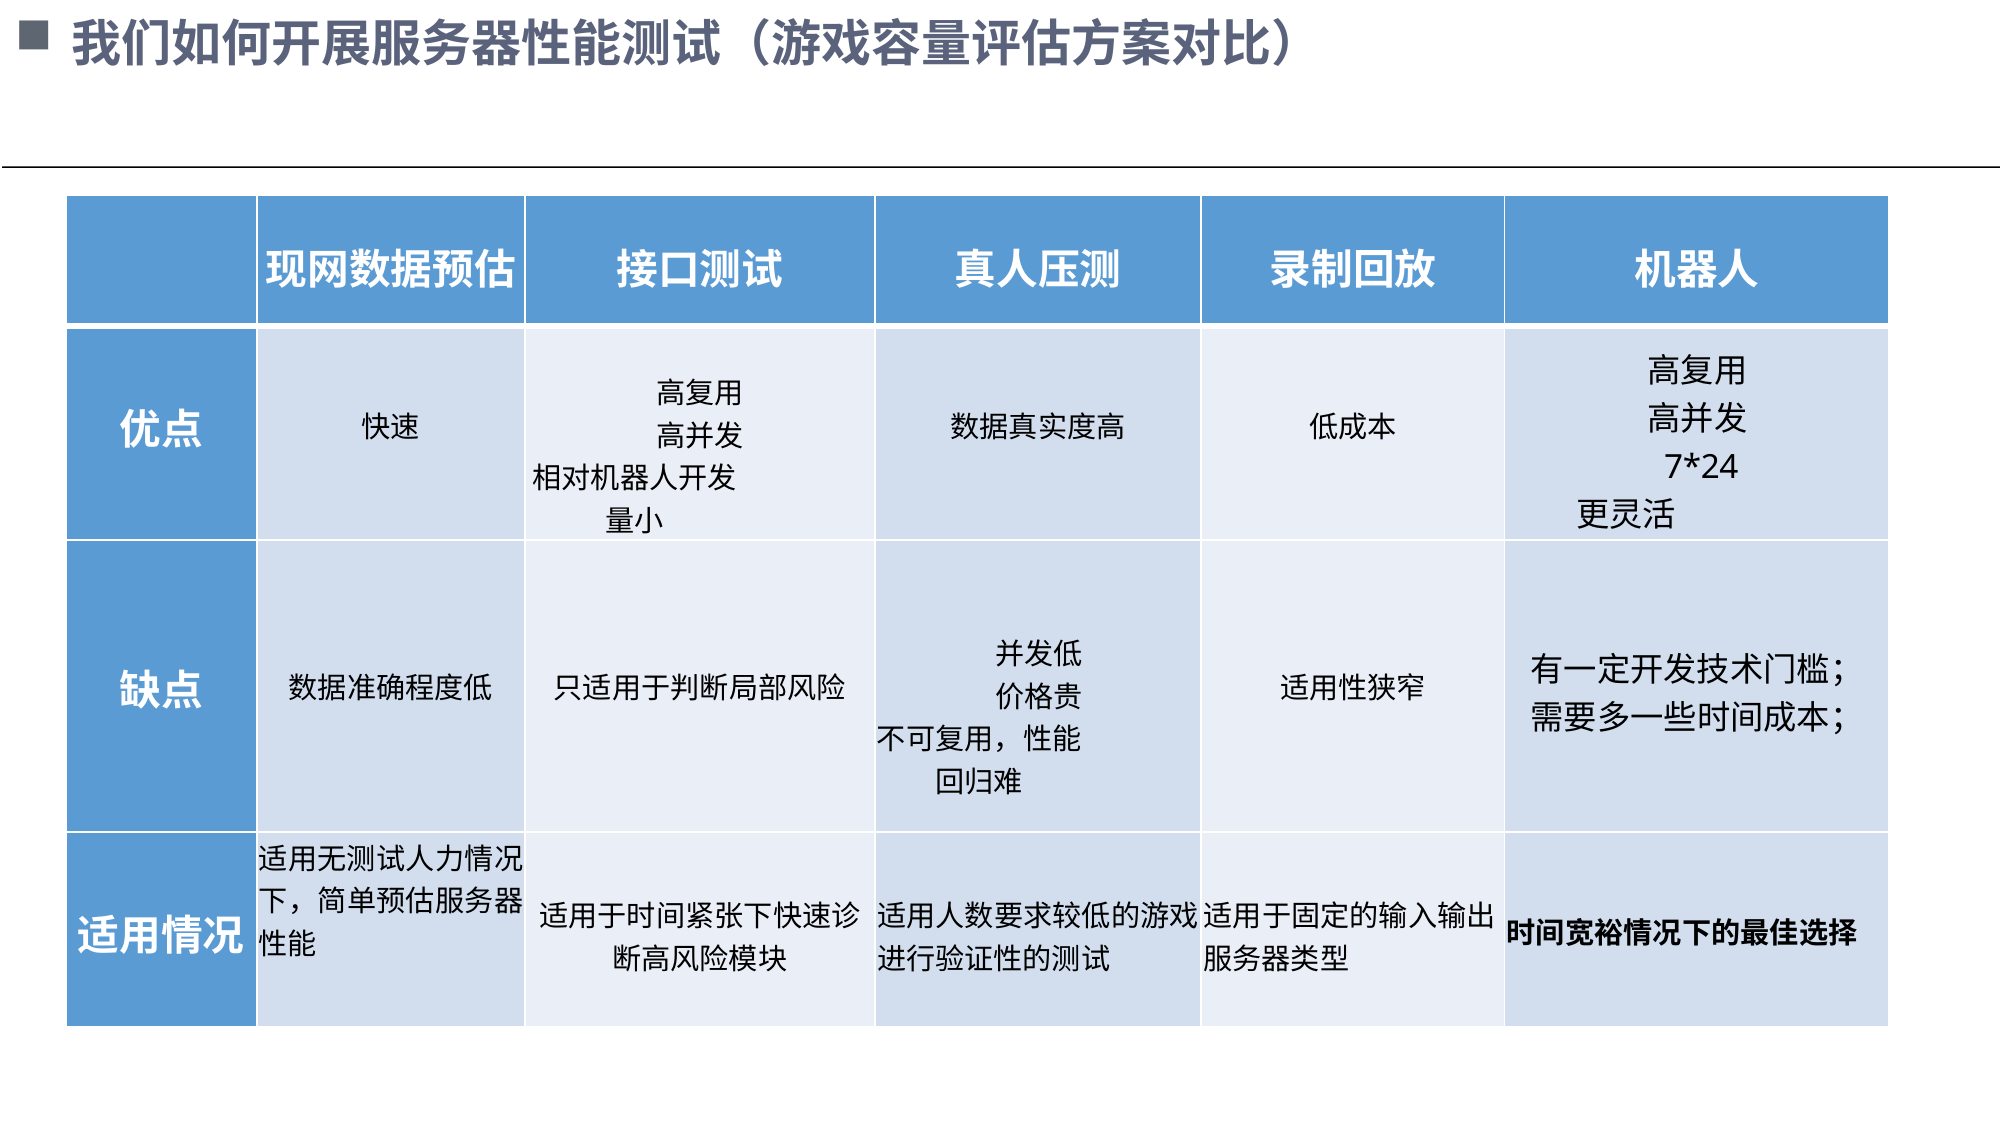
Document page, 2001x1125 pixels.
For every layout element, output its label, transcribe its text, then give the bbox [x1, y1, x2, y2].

table_cell 低成本 [1202, 329, 1504, 539]
table_cell 并发低 价格贵 不可复用，性能回归难 [876, 541, 1200, 831]
table_cell 适用无测试人力情况 下，简单预估服务器 性能 [258, 833, 524, 1026]
table_cell 优点 [67, 329, 256, 539]
table_cell 适用于固定的输入输出 服务器类型 [1202, 833, 1504, 1026]
table_header 真人压测 [876, 196, 1200, 323]
table_cell 适用人数要求较低的游戏 进行验证性的测试 [876, 833, 1200, 1026]
table_cell 适用性狭窄 [1202, 541, 1504, 831]
table_header [67, 196, 256, 323]
table_cell 数据真实度高 [876, 329, 1200, 539]
table_header 现网数据预估 [258, 196, 524, 323]
table_cell 高复用 高并发 相对机器人开发量小 [526, 329, 874, 539]
table_cell 只适用于判断局部风险 [526, 541, 874, 831]
table_cell 有一定开发技术门槛； 需要多一些时间成本； [1505, 541, 1888, 831]
table_cell 适用情况 [67, 833, 256, 1026]
table_cell 时间宽裕情况下的最佳选择 [1505, 833, 1888, 1026]
text_box 我们如何开展服务器性能测试（游戏容量评估方案对比） [12, 9, 1324, 72]
table_cell 快速 [258, 329, 524, 539]
table_cell 适用于时间紧张下快速诊 断高风险模块 [526, 833, 874, 1026]
table_cell 数据准确程度低 [258, 541, 524, 831]
table_header 录制回放 [1202, 196, 1504, 323]
table_cell 高复用 高并发 7*24 更灵活 [1505, 329, 1888, 539]
table_header 机器人 [1505, 196, 1888, 323]
table_header 接口测试 [526, 196, 874, 323]
table_cell 缺点 [67, 541, 256, 831]
